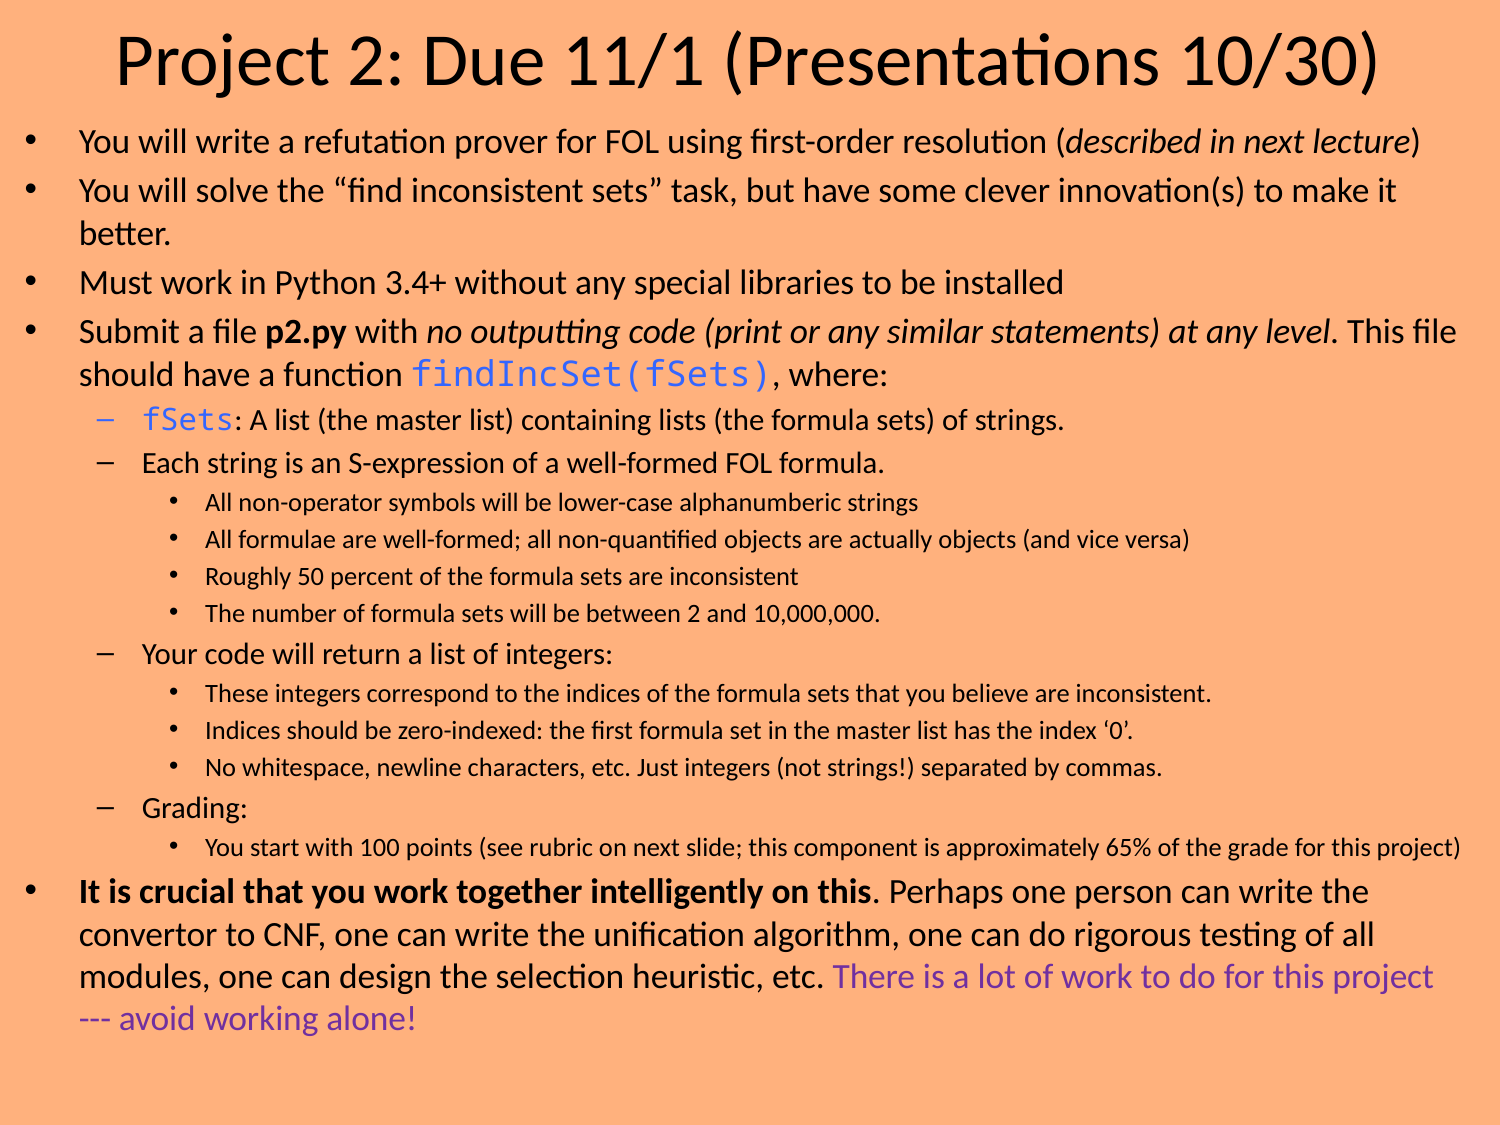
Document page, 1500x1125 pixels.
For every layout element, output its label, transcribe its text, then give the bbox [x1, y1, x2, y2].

title Project 2: Due 11/1 (Presentations 10/30) [73, 0, 1424, 110]
list You will write a refutation prover for FOL using first-order resolution (described in next lecture) You will solve the “find inconsistent sets” task, but have some clever innovation(s) to make it better. Must work in Python 3.4+ without any special libraries to be installed Submit a file p2.py with no outputting code (print or any similar statements) at any level. This file should have a function findIncSet(fSets), where: fSets: A list (the master list) containing lists (the formula sets) of strings. Each string is an S-expression of a well-formed FOL formula. All non-operator symbols will be lower-case alphanumberic strings All formulae are well-formed; all non-quantified objects are actually objects (and vice versa) Roughly 50 percent of the formula sets are inconsistent The number of formula sets will be between 2 and 10,000,000. Your code will return a list of integers: These integers correspond to the indices of the formula sets that you believe are inconsistent. Indices should be zero-indexed: the first formula set in the master list has the index ‘0’. No whitespace, newline characters, etc. Just integers (not strings!) separated by commas. Grading: You start with 100 points (see rubric on next slide; this component is approximately 65% of the grade for this project) It is crucial that you work together intelligently on this. Perhaps one person can write the convertor to CNF, one can write the unification algorithm, one can do rigorous testing of all modules, one can design the selection heuristic, etc. There is a lot of work to do for this project --- avoid working alone! [9, 110, 1489, 1077]
